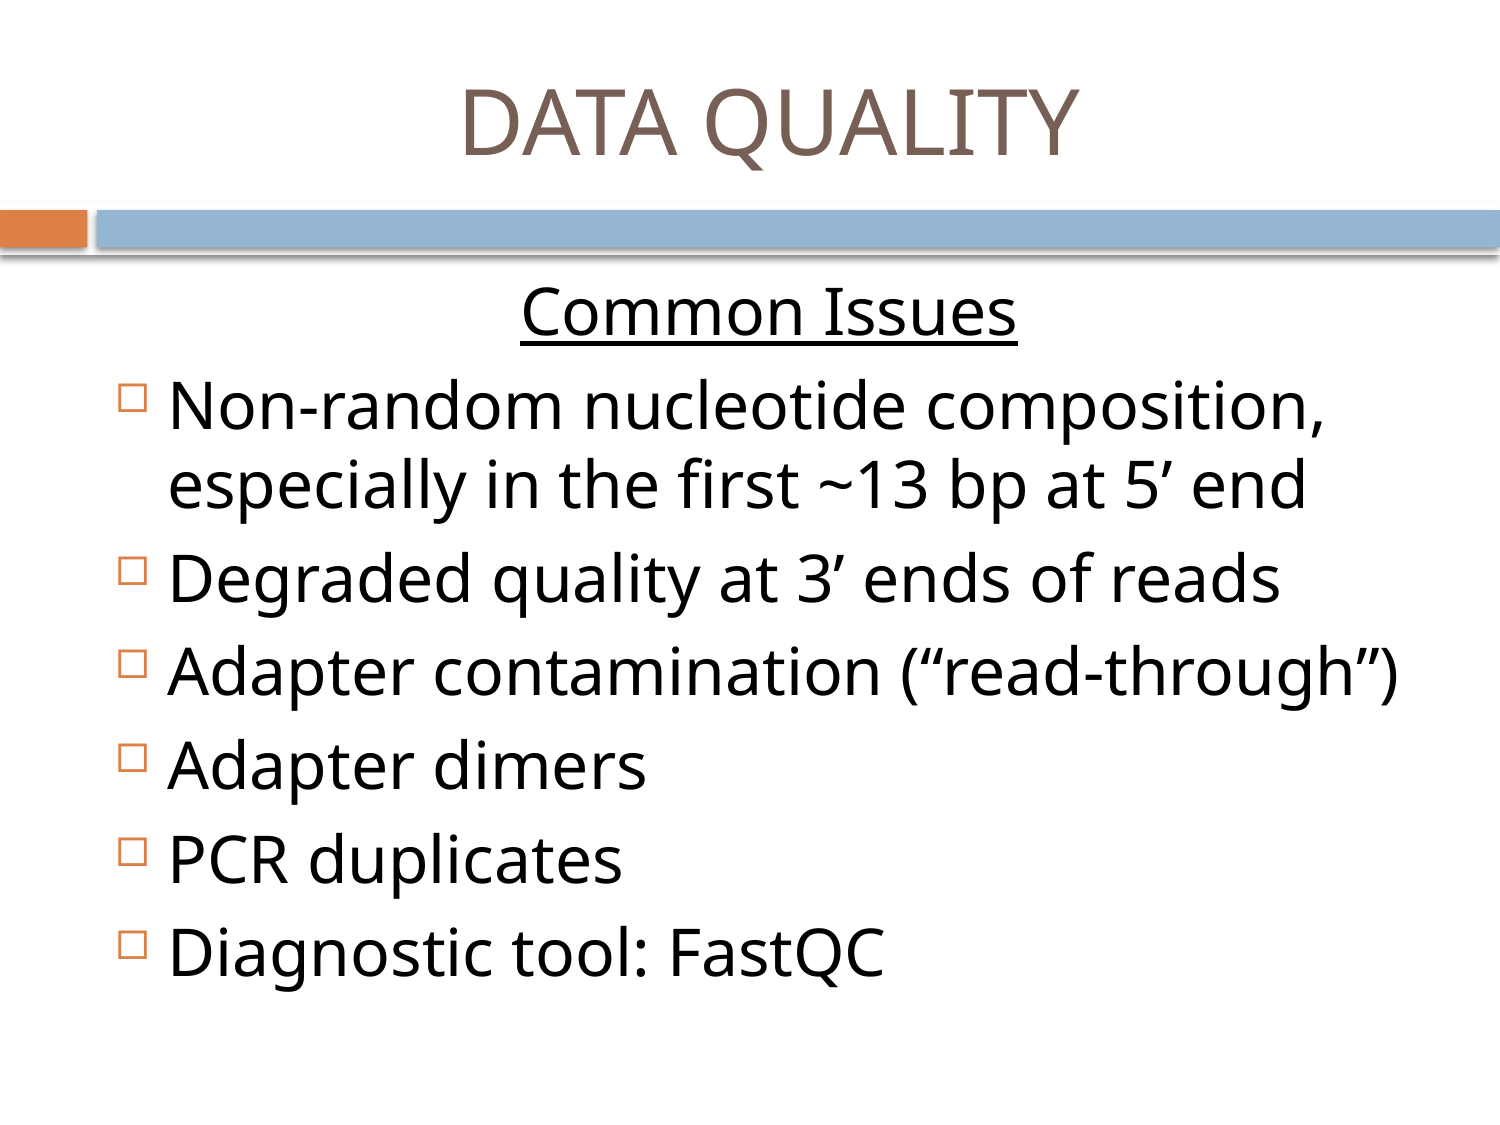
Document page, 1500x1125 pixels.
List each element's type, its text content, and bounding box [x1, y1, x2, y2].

list Common Issues Non-random nucleotide composition, especially in the first ~13 bp at 5’ end Degraded quality at 3’ ends of reads Adapter contamination (“read-through”) Adapter dimers PCR duplicates Diagnostic tool: FastQC [100, 262, 1438, 1000]
title DATA QUALITY [100, 37, 1438, 200]
